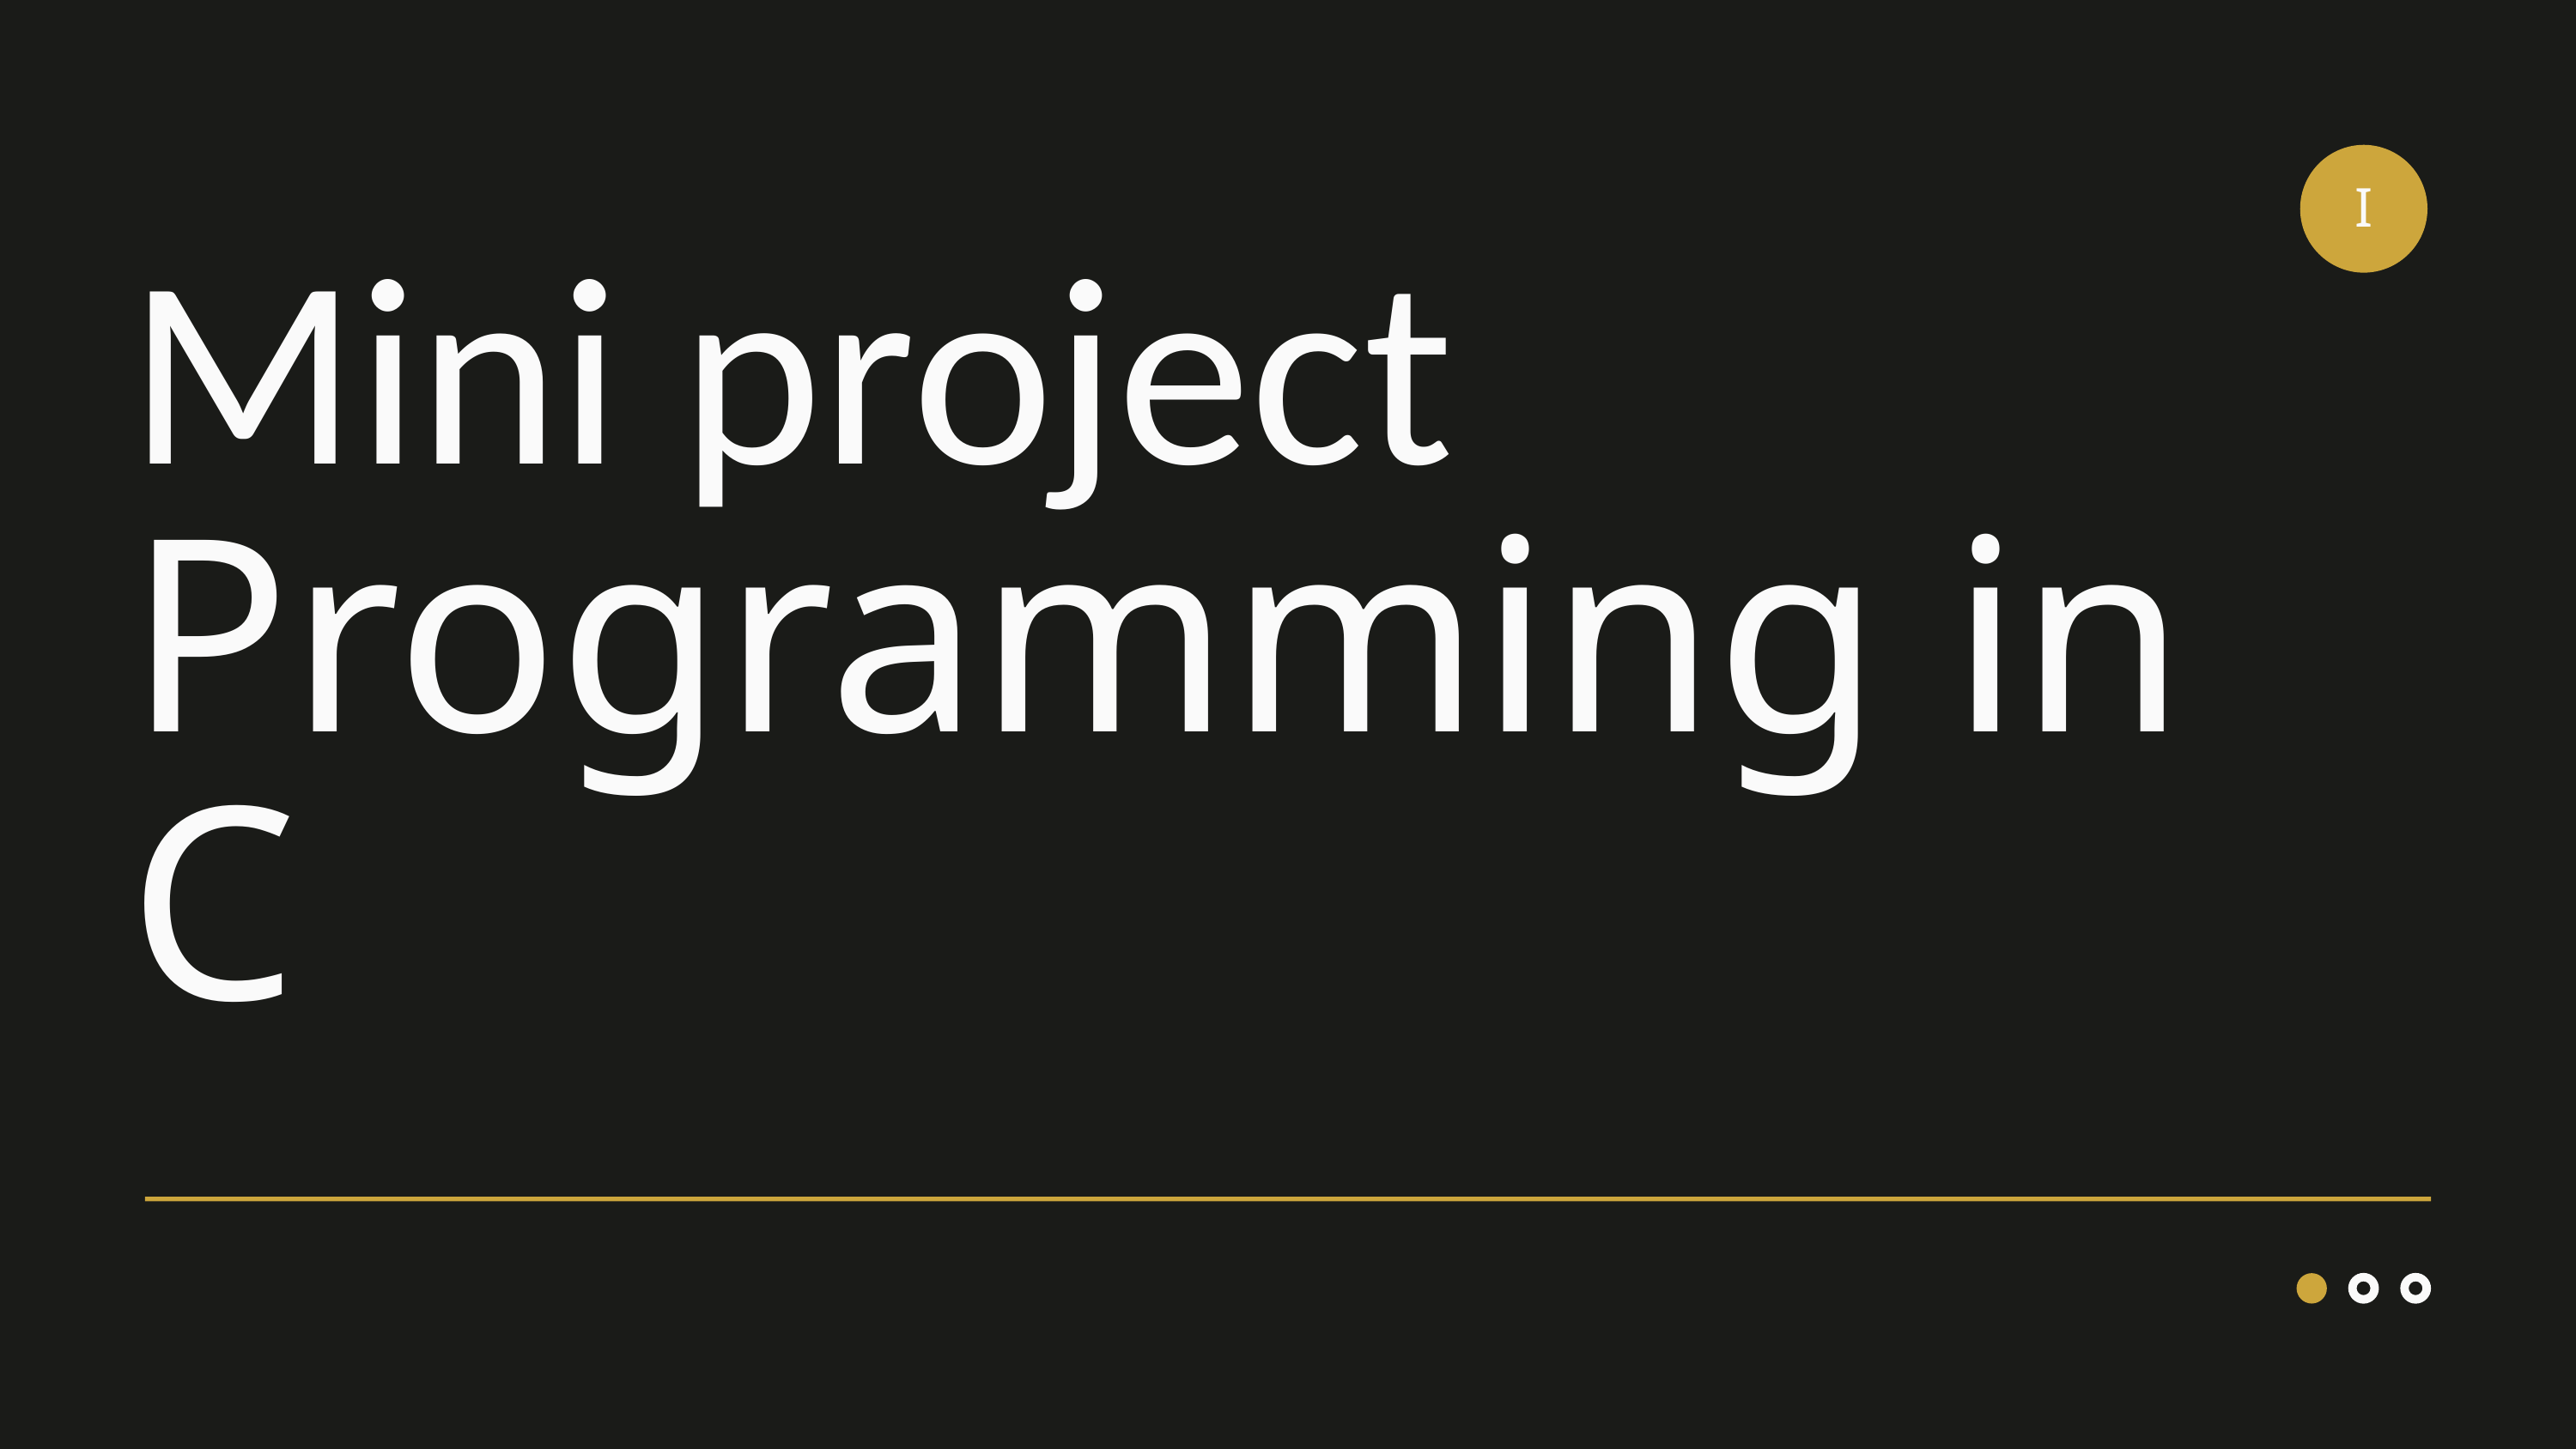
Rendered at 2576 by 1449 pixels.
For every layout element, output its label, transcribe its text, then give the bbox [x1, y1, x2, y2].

text_box ﻿Mini project Programming in C [128, 249, 2297, 1054]
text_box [2300, 144, 2428, 273]
text_box [144, 1197, 2432, 1202]
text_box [2296, 1272, 2432, 1304]
